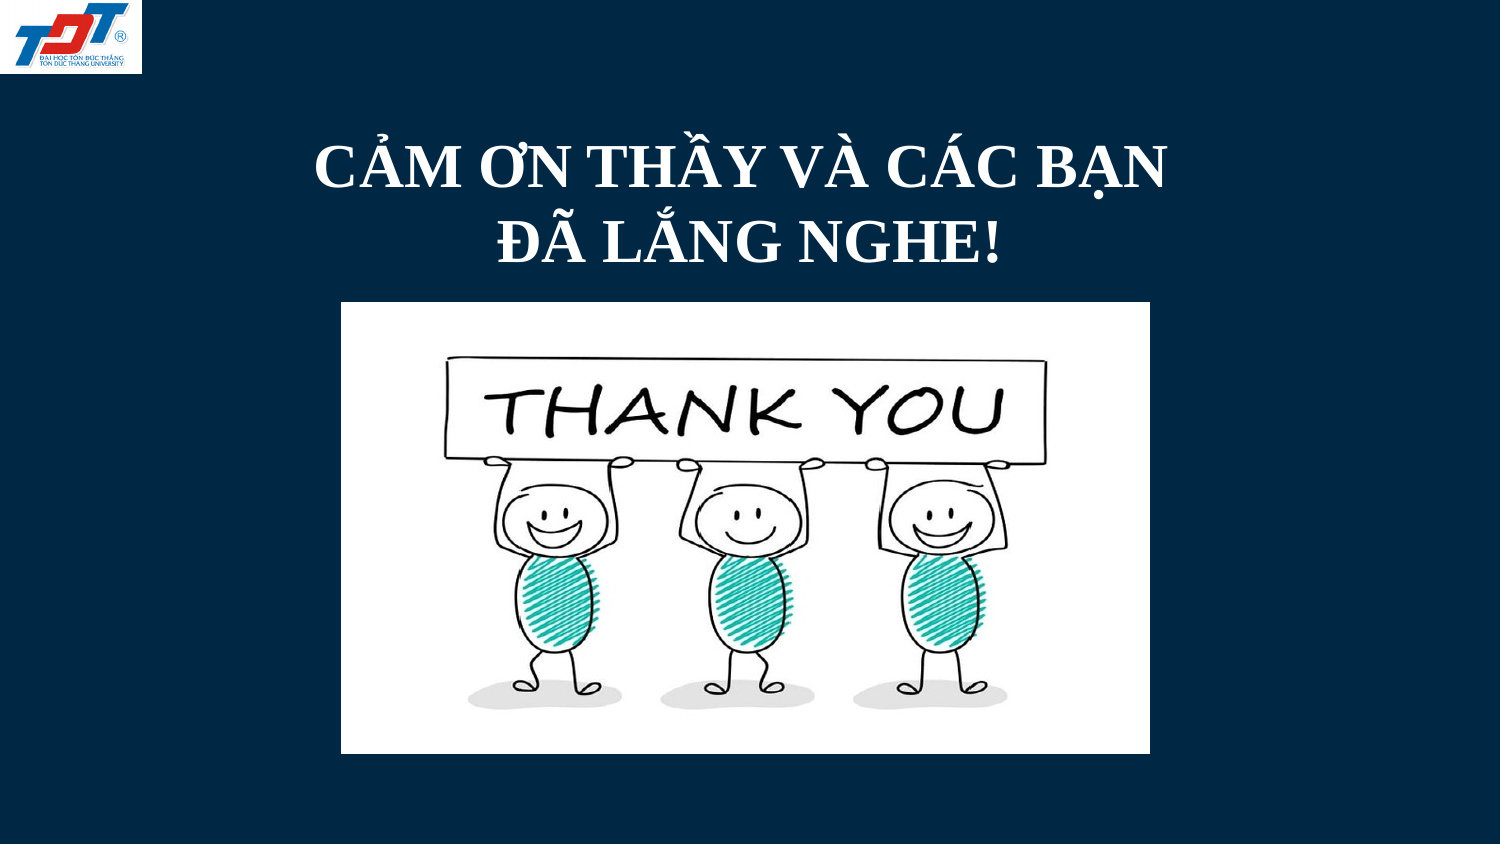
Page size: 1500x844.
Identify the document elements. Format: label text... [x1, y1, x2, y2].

text_box CẢM ƠN THẦY VÀ CÁC BẠN ĐÃ LẮNG NGHE! [272, 117, 1228, 283]
picture [0, 0, 142, 74]
picture [341, 302, 1150, 754]
